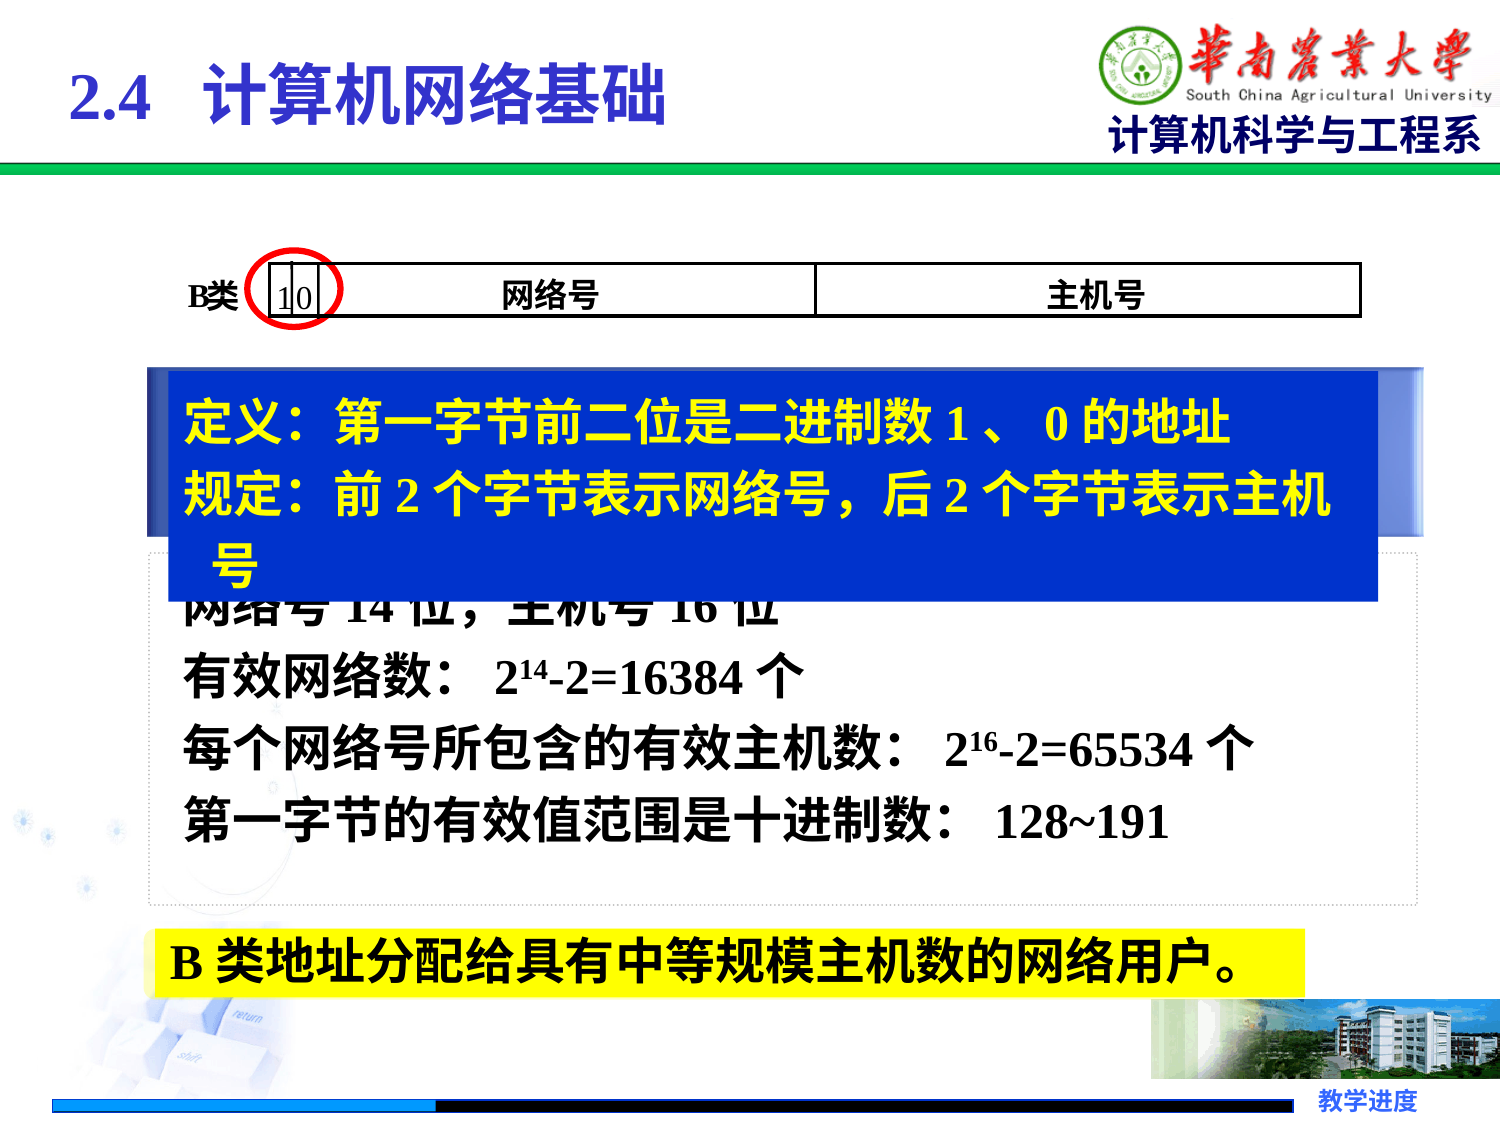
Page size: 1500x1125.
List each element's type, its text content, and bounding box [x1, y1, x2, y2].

picture [0, 162, 1500, 175]
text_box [146, 367, 1424, 537]
picture [0, 680, 325, 1118]
title 2.4 计算机网络基础 [53, 42, 1116, 144]
picture [1151, 999, 1500, 1079]
text_box [263, 250, 325, 260]
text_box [187, 262, 1362, 318]
text_box B类地址分配给具有中等规模主机数的网络用户。 [155, 928, 1306, 998]
text_box [143, 928, 1299, 1000]
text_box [148, 552, 1418, 906]
text_box [53, 1099, 436, 1112]
picture [1092, 18, 1500, 107]
